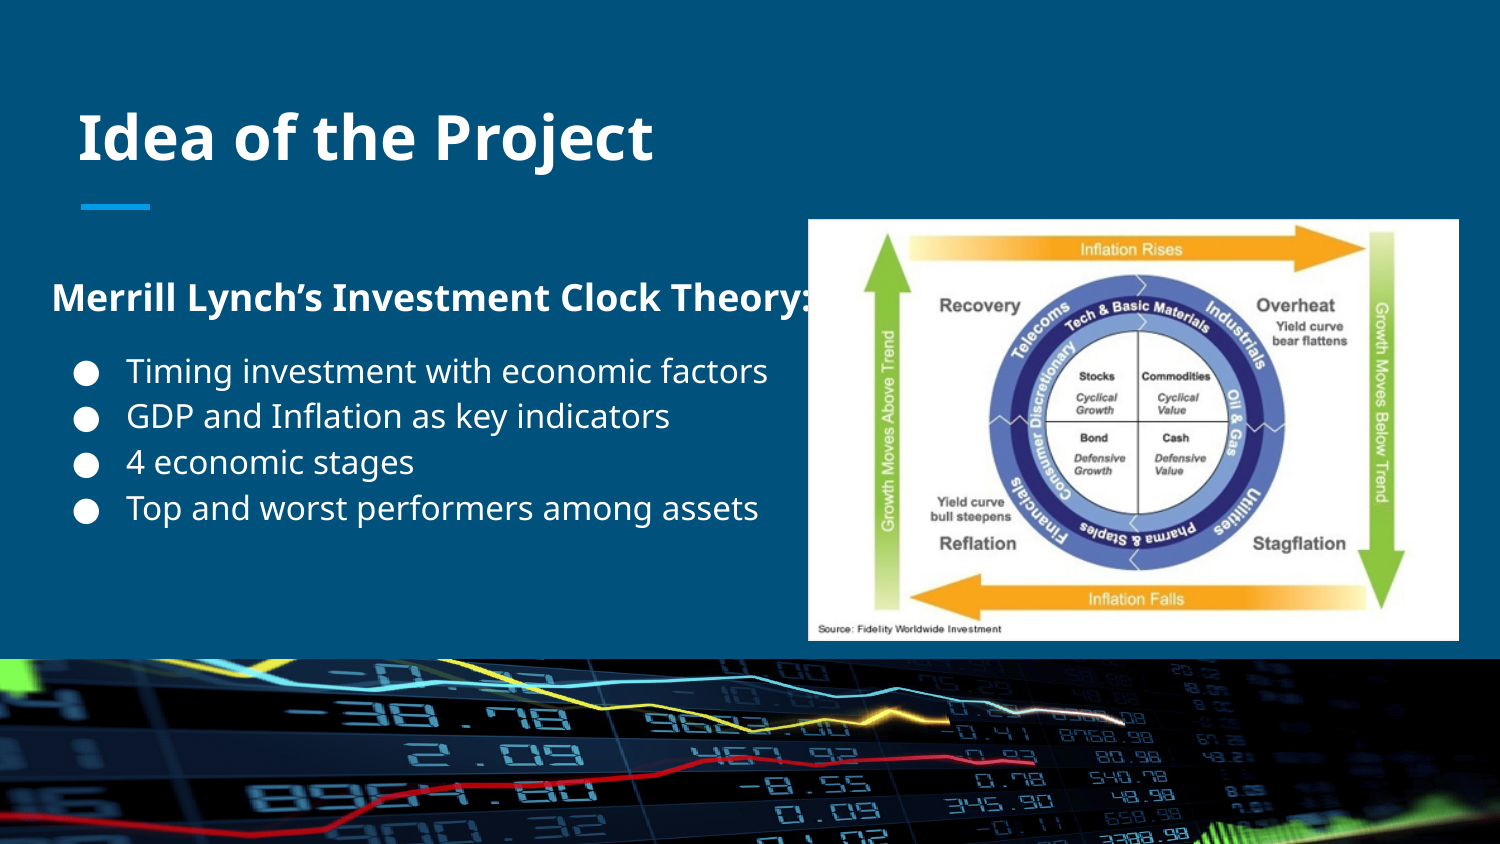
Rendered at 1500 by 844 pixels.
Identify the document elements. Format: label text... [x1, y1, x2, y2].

title Idea of the Project [63, 75, 1437, 188]
picture [0, 660, 1500, 844]
list Merrill Lynch’s Investment Clock Theory: Timing investment with economic factors GDP and Inflation as key indicators 4 economic stages Top and worst performers among assets [35, 252, 803, 641]
picture [808, 220, 1458, 640]
